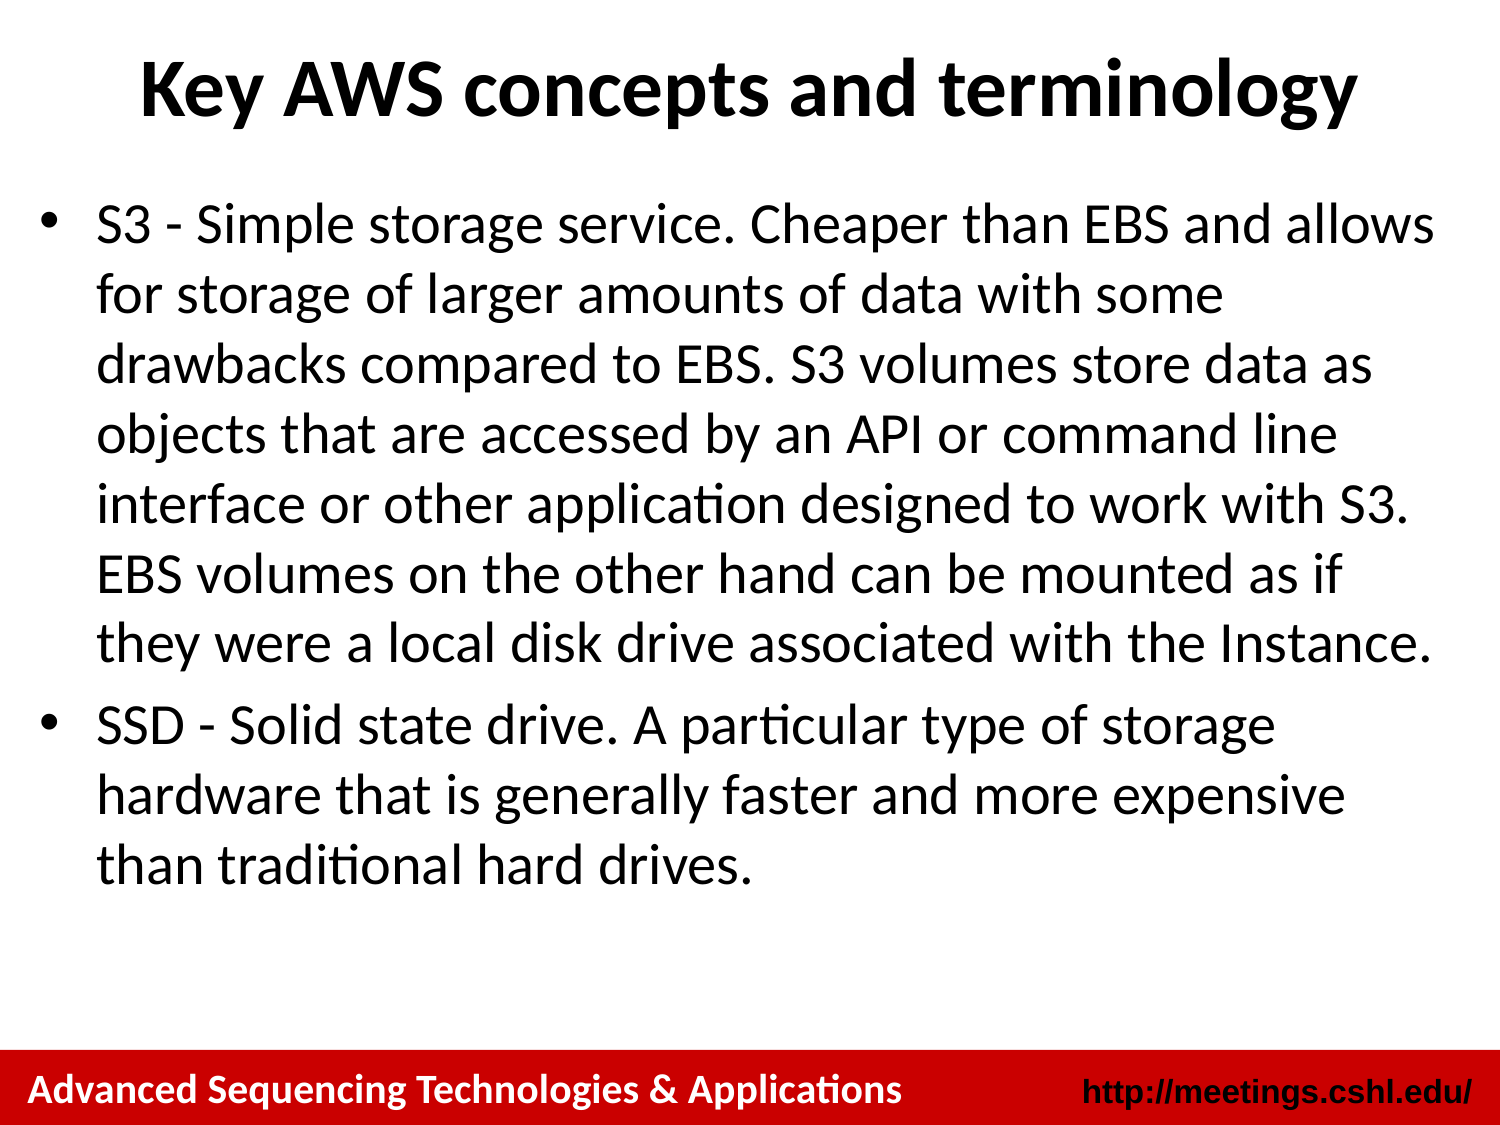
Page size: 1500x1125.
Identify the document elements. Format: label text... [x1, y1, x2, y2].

list S3 - Simple storage service. Cheaper than EBS and allows for storage of larger amounts of data with some drawbacks compared to EBS. S3 volumes store data as objects that are accessed by an API or command line interface or other application designed to work with S3. EBS volumes on the other hand can be mounted as if they were a local disk drive associated with the Instance. SSD - Solid state drive. A particular type of storage hardware that is generally faster and more expensive than traditional hard drives. [24, 177, 1475, 1047]
title Key AWS concepts and terminology [24, 19, 1475, 147]
